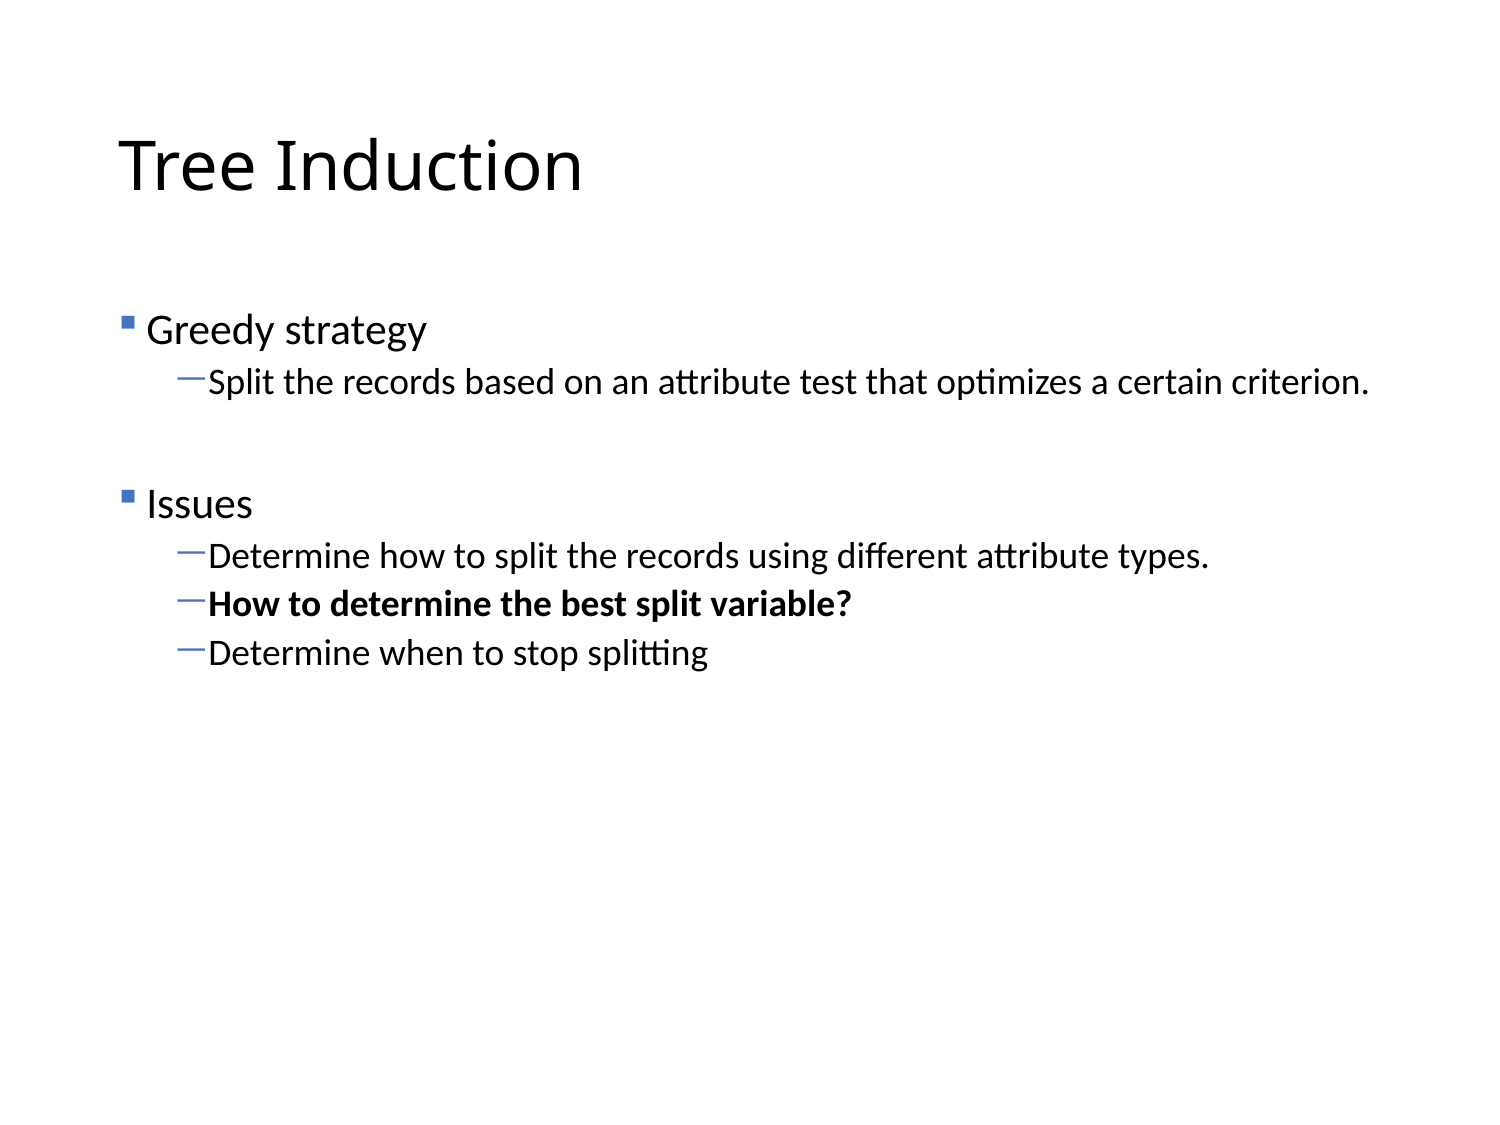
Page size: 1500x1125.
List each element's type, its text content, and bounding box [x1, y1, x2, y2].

list Greedy strategy Split the records based on an attribute test that optimizes a certain criterion. Issues Determine how to split the records using different attribute types. How to determine the best split variable? Determine when to stop splitting [103, 299, 1397, 1014]
title Tree Induction [103, 59, 1397, 278]
